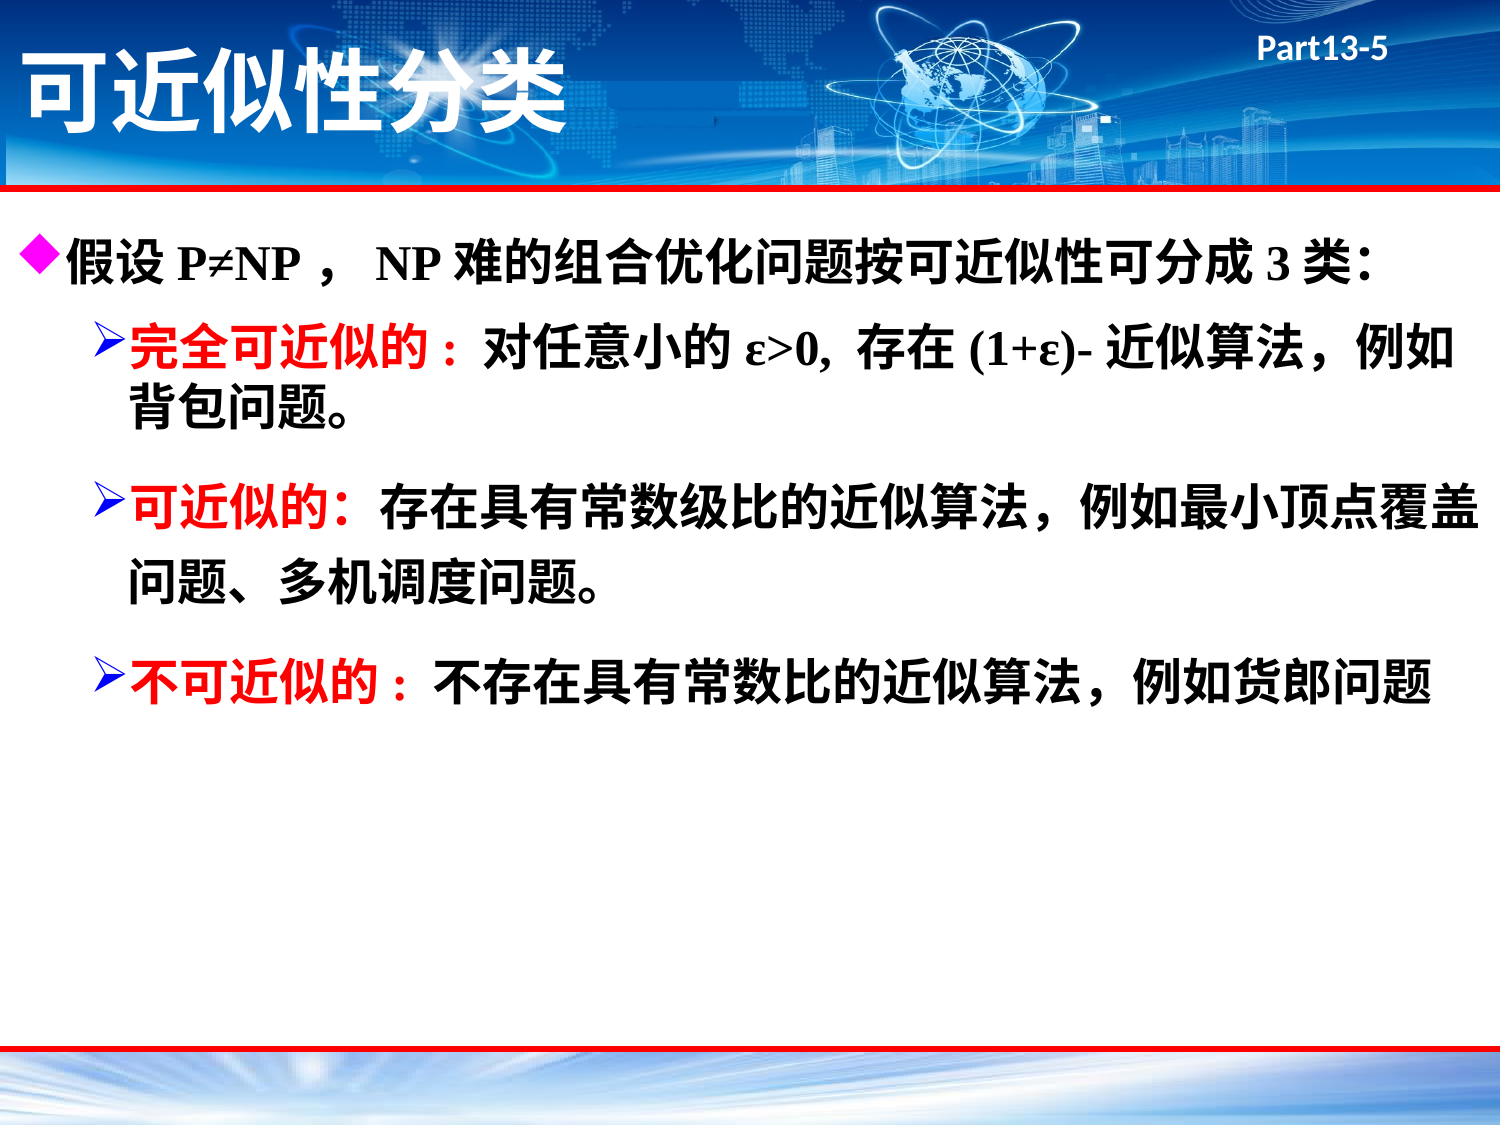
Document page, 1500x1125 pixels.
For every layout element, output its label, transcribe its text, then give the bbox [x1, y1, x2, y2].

title 可近似性分类 [3, 2, 1500, 189]
picture [0, 0, 1500, 185]
picture [0, 1052, 1500, 1125]
list 假设P≠NP，NP难的组合优化问题按可近似性可分成3类： 完全可近似的: 对任意小的ε>0, 存在(1+ε)-近似算法，例如背包问题。 可近似的：存在具有常数级比的近似算法，例如最小顶点覆盖问题、多机调度问题。 不可近似的: 不存在具有常数比的近似算法，例如货郎问题 [0, 207, 1498, 1032]
